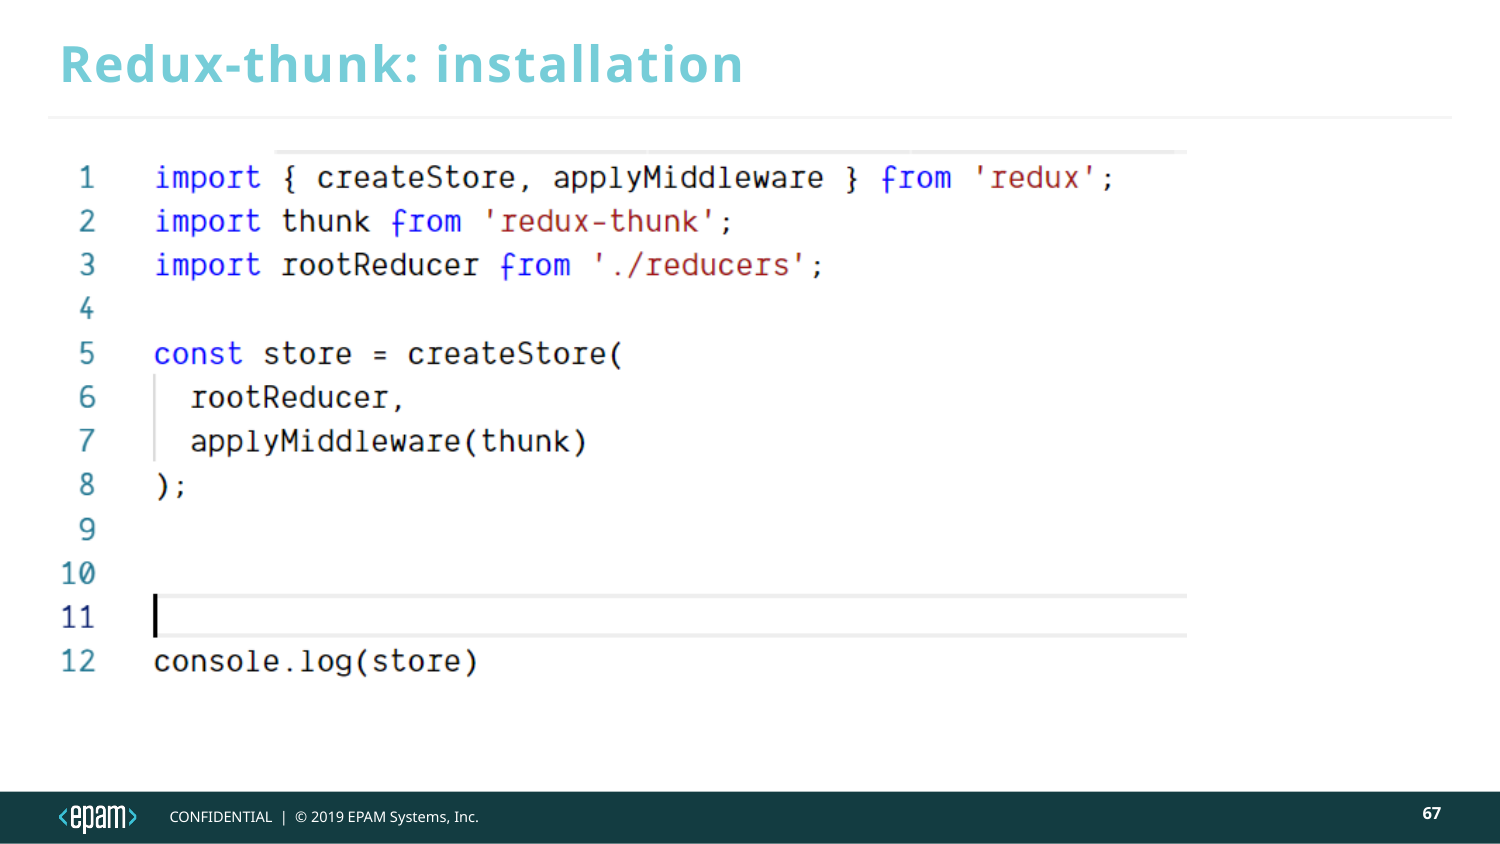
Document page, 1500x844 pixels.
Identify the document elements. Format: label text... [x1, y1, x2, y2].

picture [59, 150, 1187, 728]
title Redux-thunk: installation [59, 37, 1442, 87]
slide_number 67 [1216, 791, 1442, 844]
